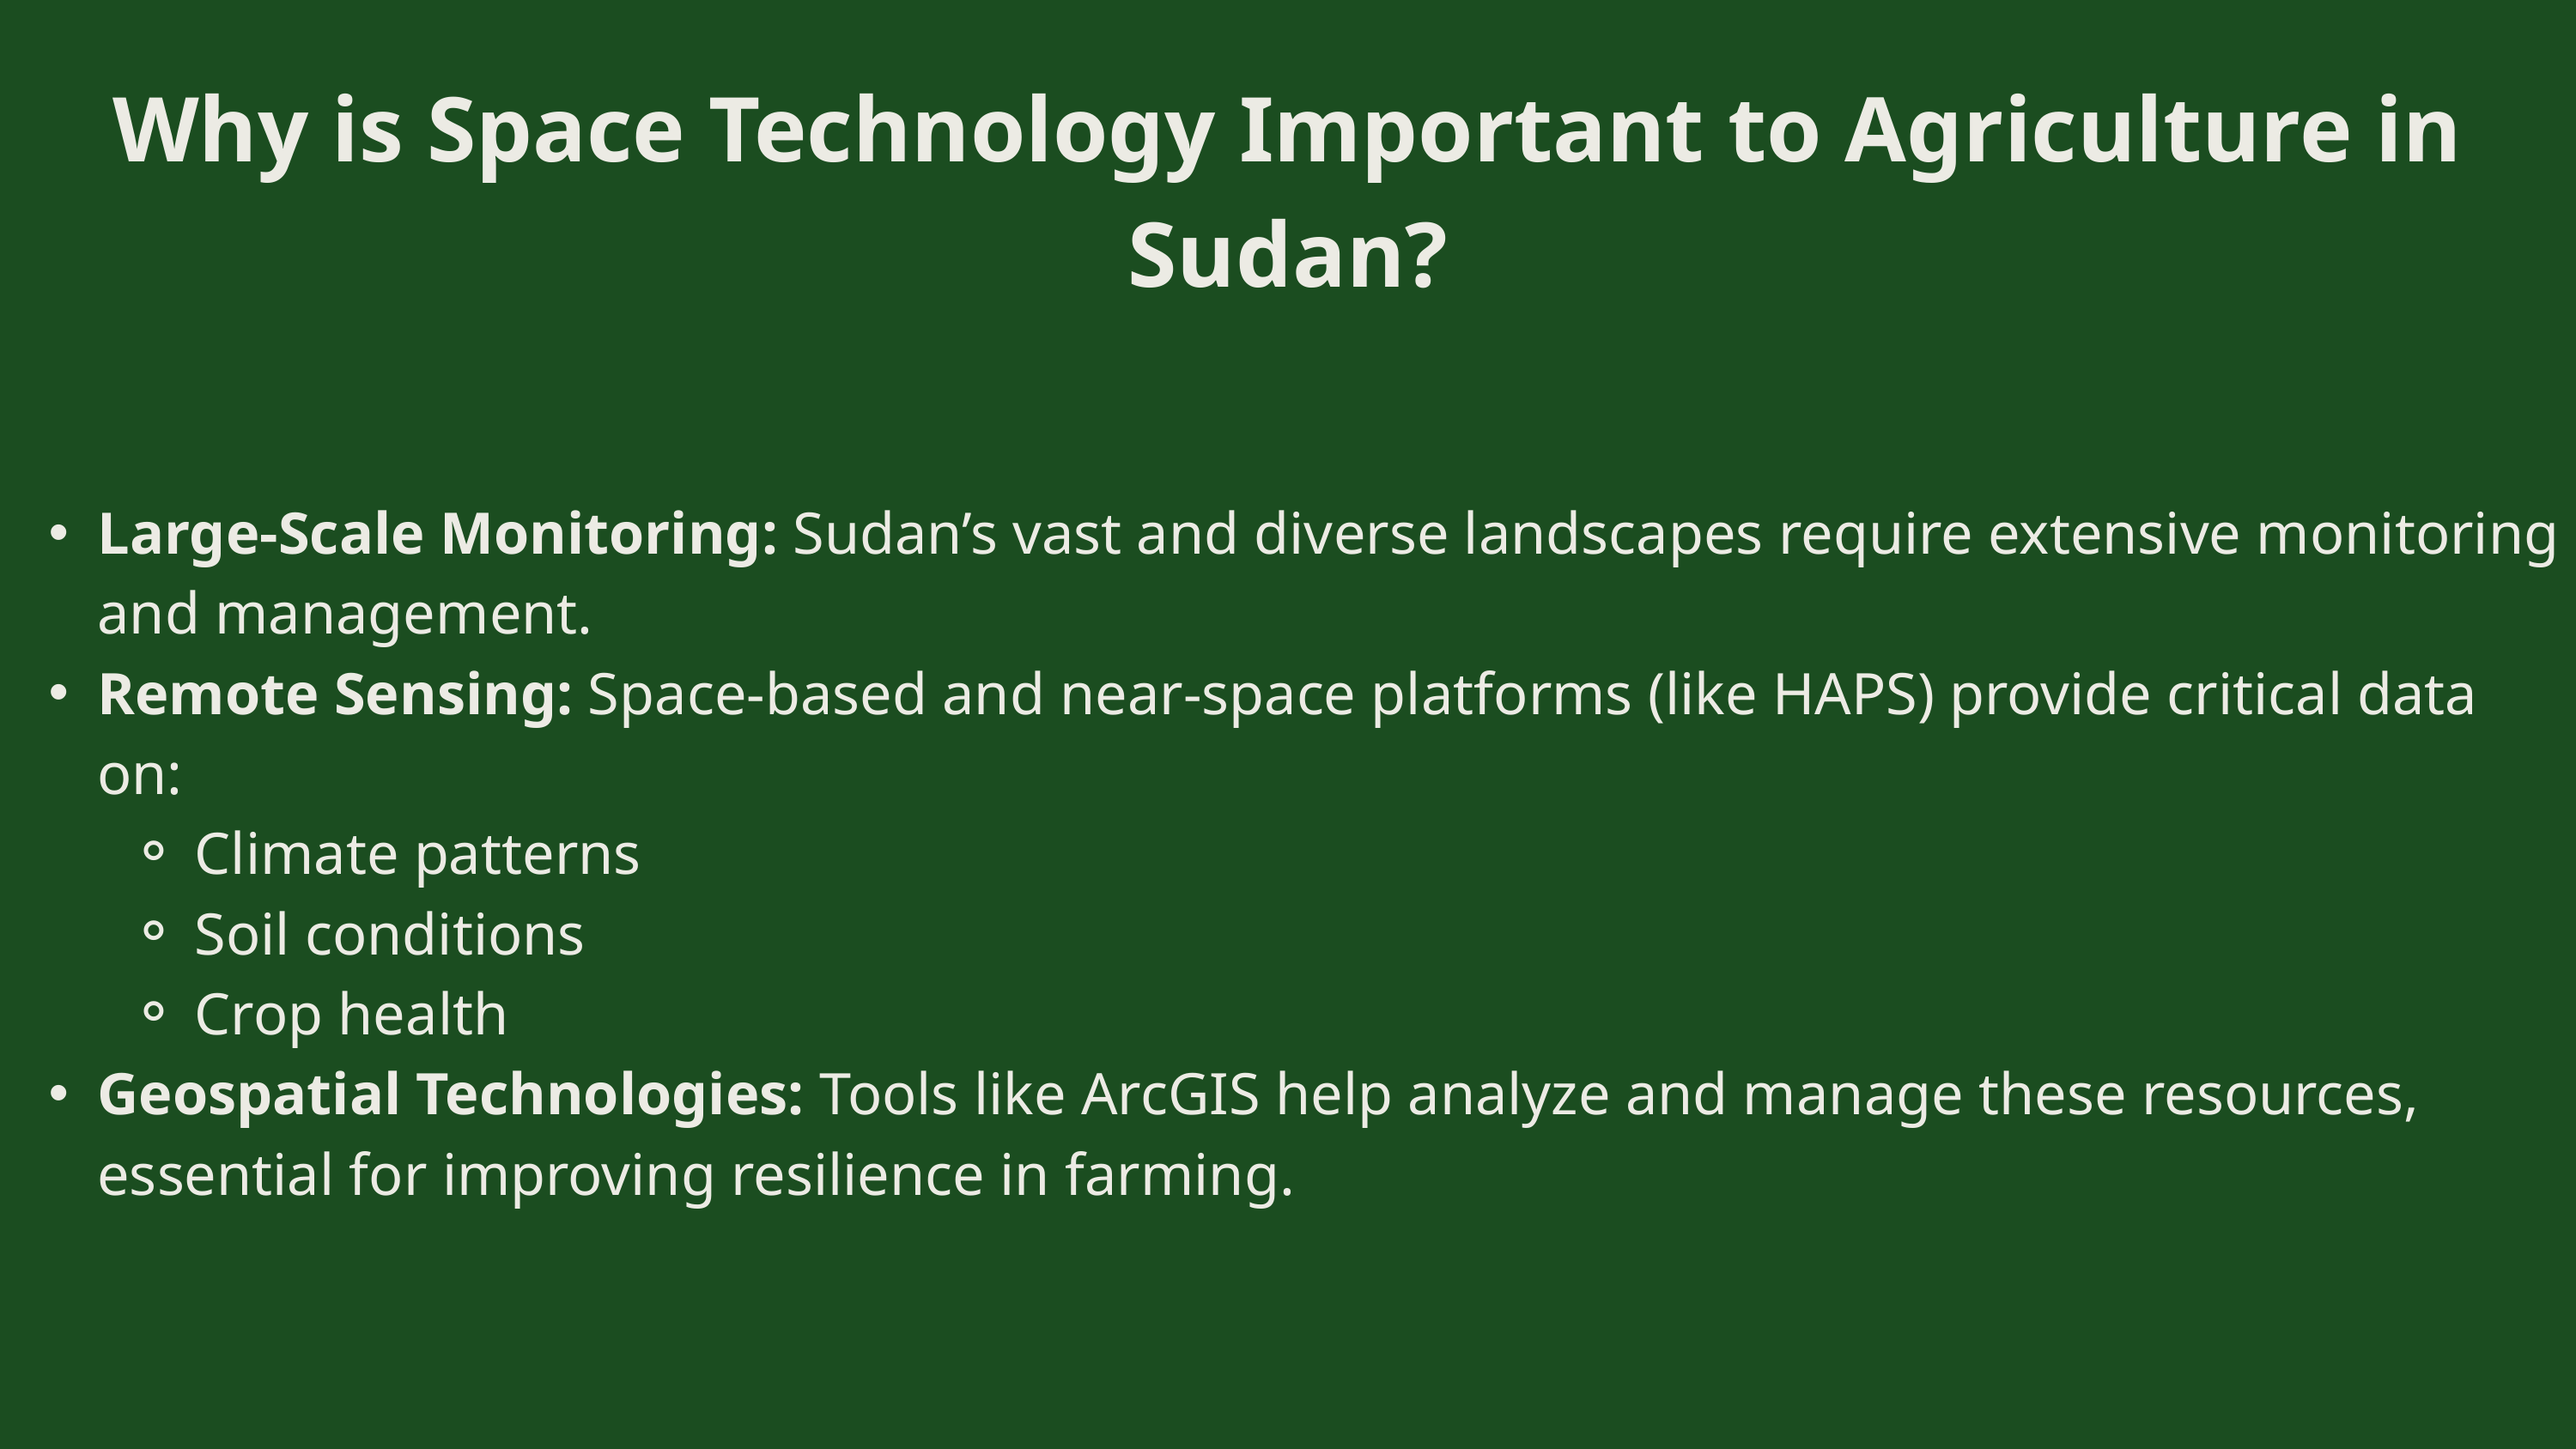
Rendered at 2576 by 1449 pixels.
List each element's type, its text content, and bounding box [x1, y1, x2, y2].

text_box Large-Scale Monitoring: Sudan’s vast and diverse landscapes require extensive monitoring and management. Remote Sensing: Space-based and near-space platforms (like HAPS) provide critical data on: Climate patterns Soil conditions Crop health Geospatial Technologies: Tools like ArcGIS help analyze and manage these resources, essential for improving resilience in farming. [0, 485, 2576, 1287]
text_box Why is Space Technology Important to Agriculture in Sudan? [0, 54, 2576, 430]
